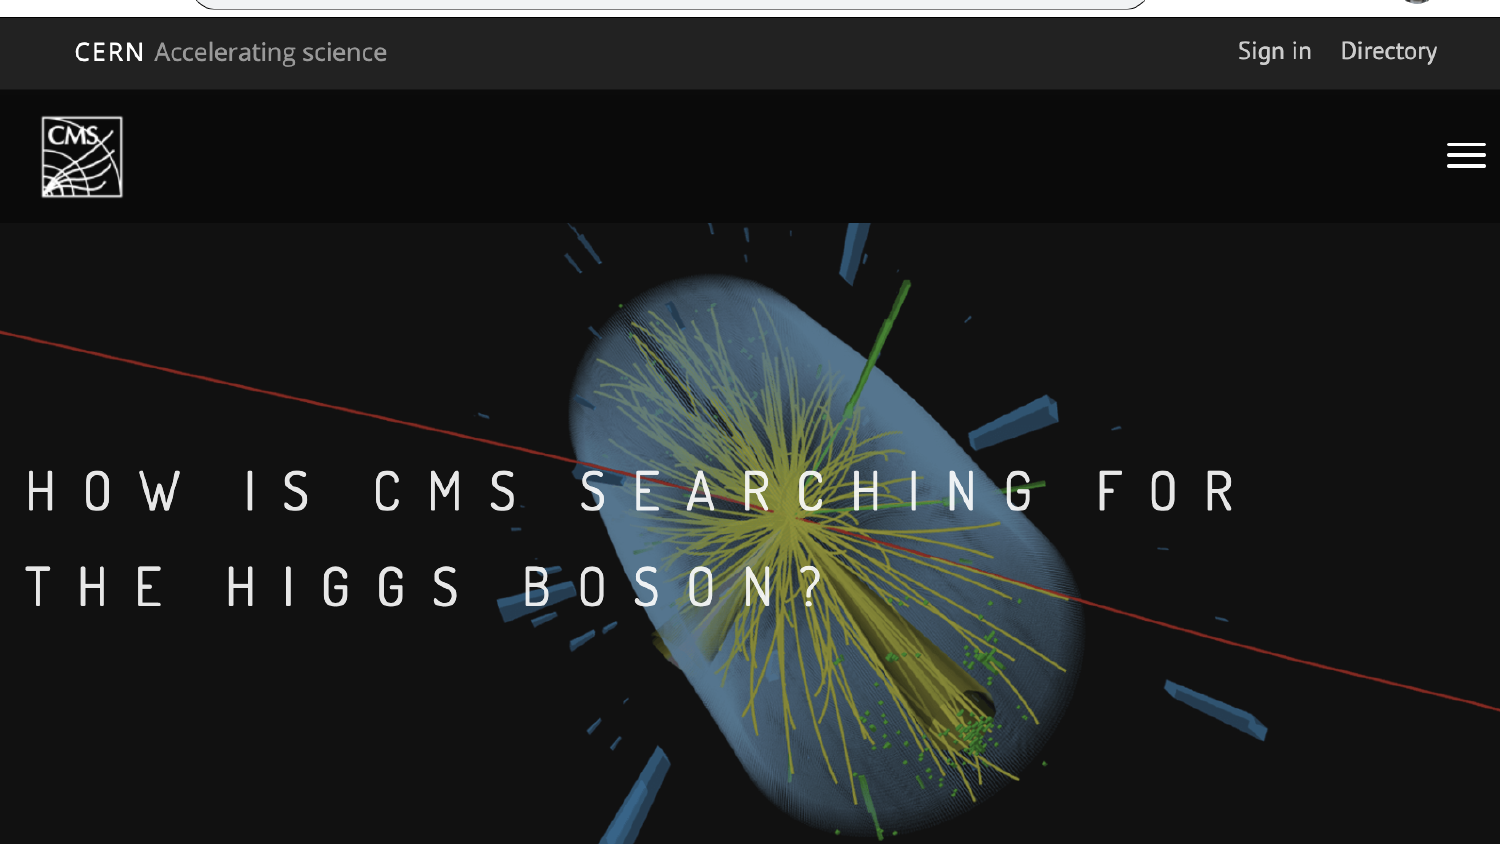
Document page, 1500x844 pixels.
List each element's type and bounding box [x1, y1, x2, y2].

list [0, 0, 1500, 844]
